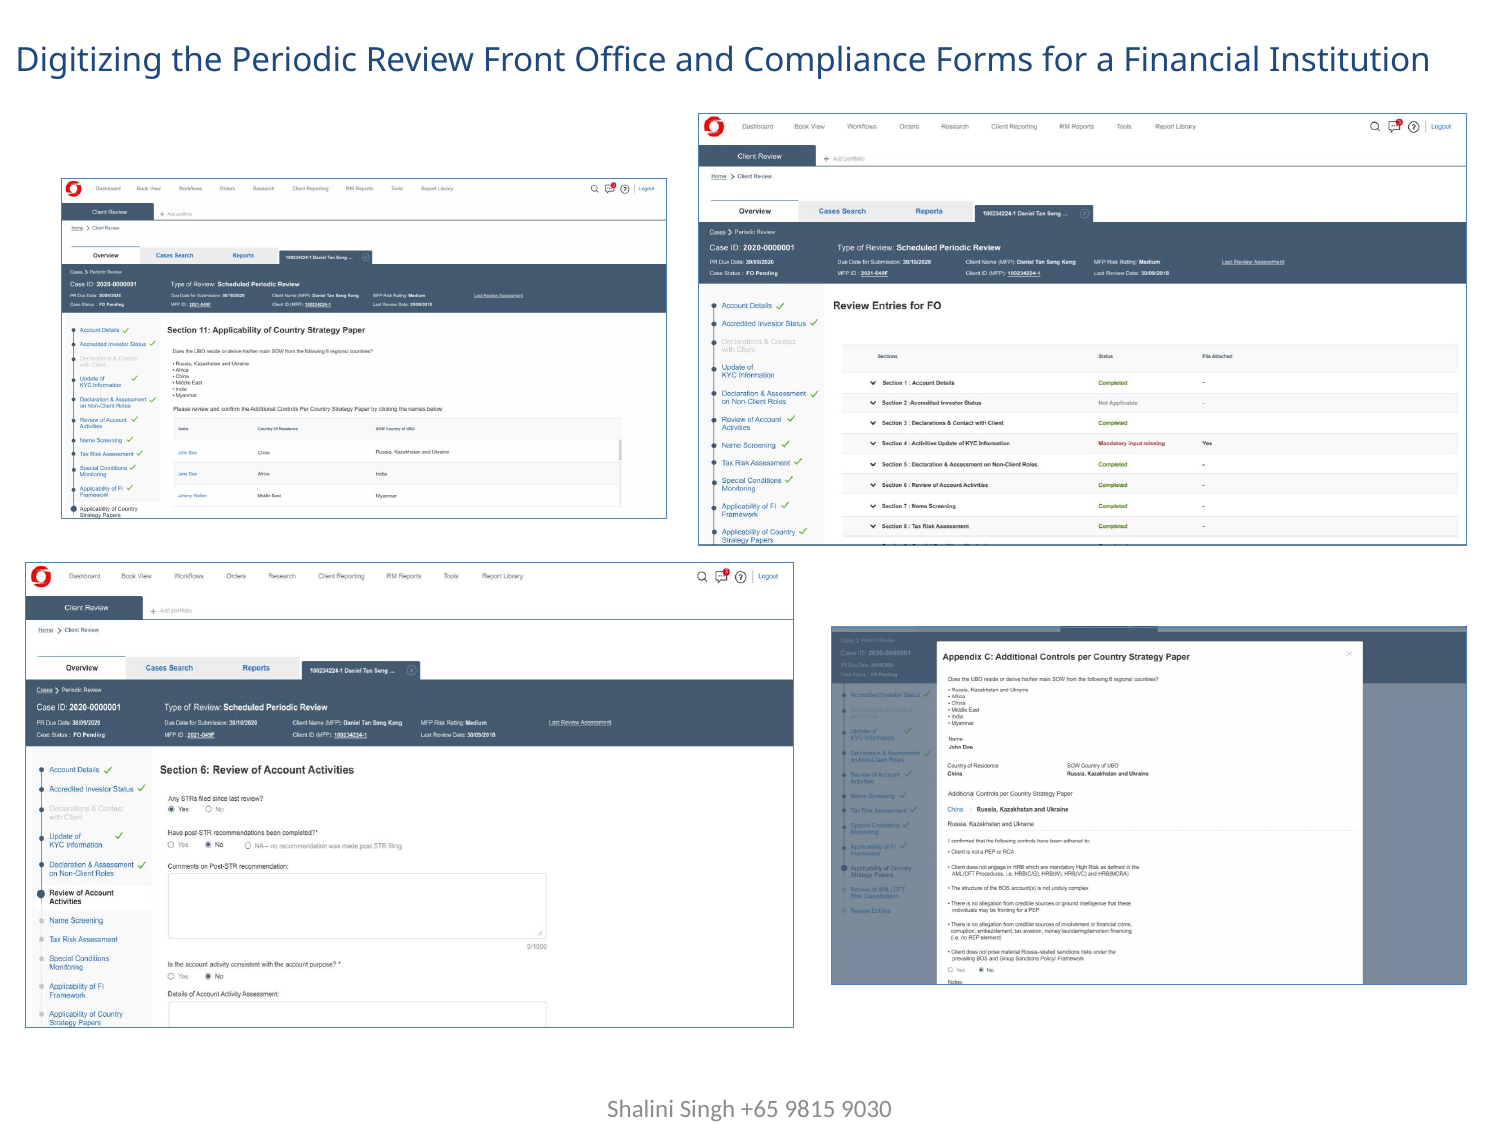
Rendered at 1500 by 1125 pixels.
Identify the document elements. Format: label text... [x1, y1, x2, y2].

picture [698, 112, 1468, 546]
picture [61, 178, 667, 519]
footer Shalini Singh +65 9815 9030 [512, 1077, 988, 1125]
text_box [375, 79, 1200, 186]
text_box Digitizing the Periodic Review Front Office and Compliance Forms for a Financial Institution [0, 31, 1500, 151]
picture [831, 626, 1467, 985]
picture [25, 562, 795, 1028]
